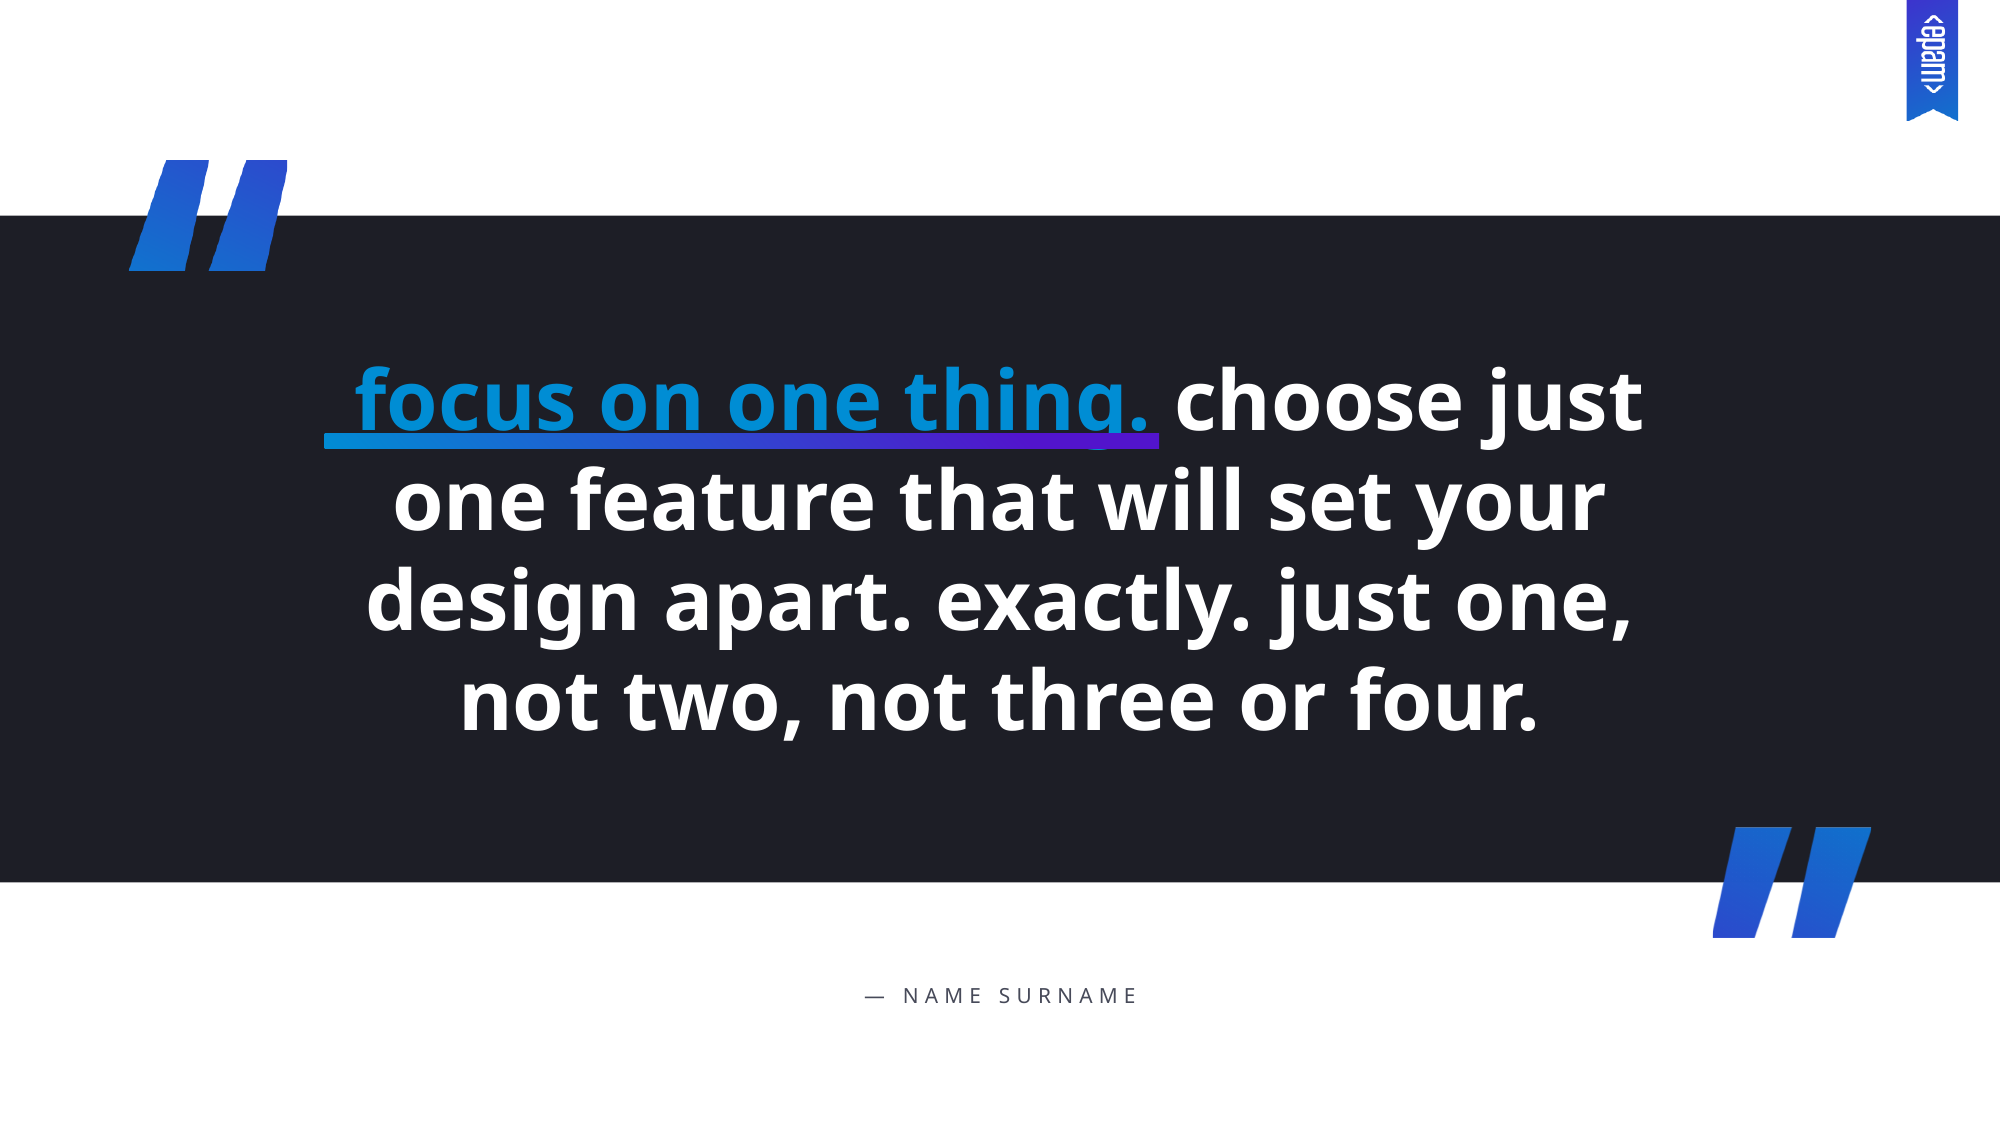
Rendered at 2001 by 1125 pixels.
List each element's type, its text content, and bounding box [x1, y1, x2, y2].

text_box [0, 215, 2000, 883]
picture [128, 160, 288, 271]
picture [1712, 827, 1872, 938]
text_box — NAME SURNAME [548, 962, 1451, 1015]
text_box [324, 433, 1160, 450]
text_box focus on one thing. choose just one feature that will set your design apart. exactly. just one, not two, not three or four. [287, 339, 1713, 755]
picture [1906, 0, 1959, 121]
